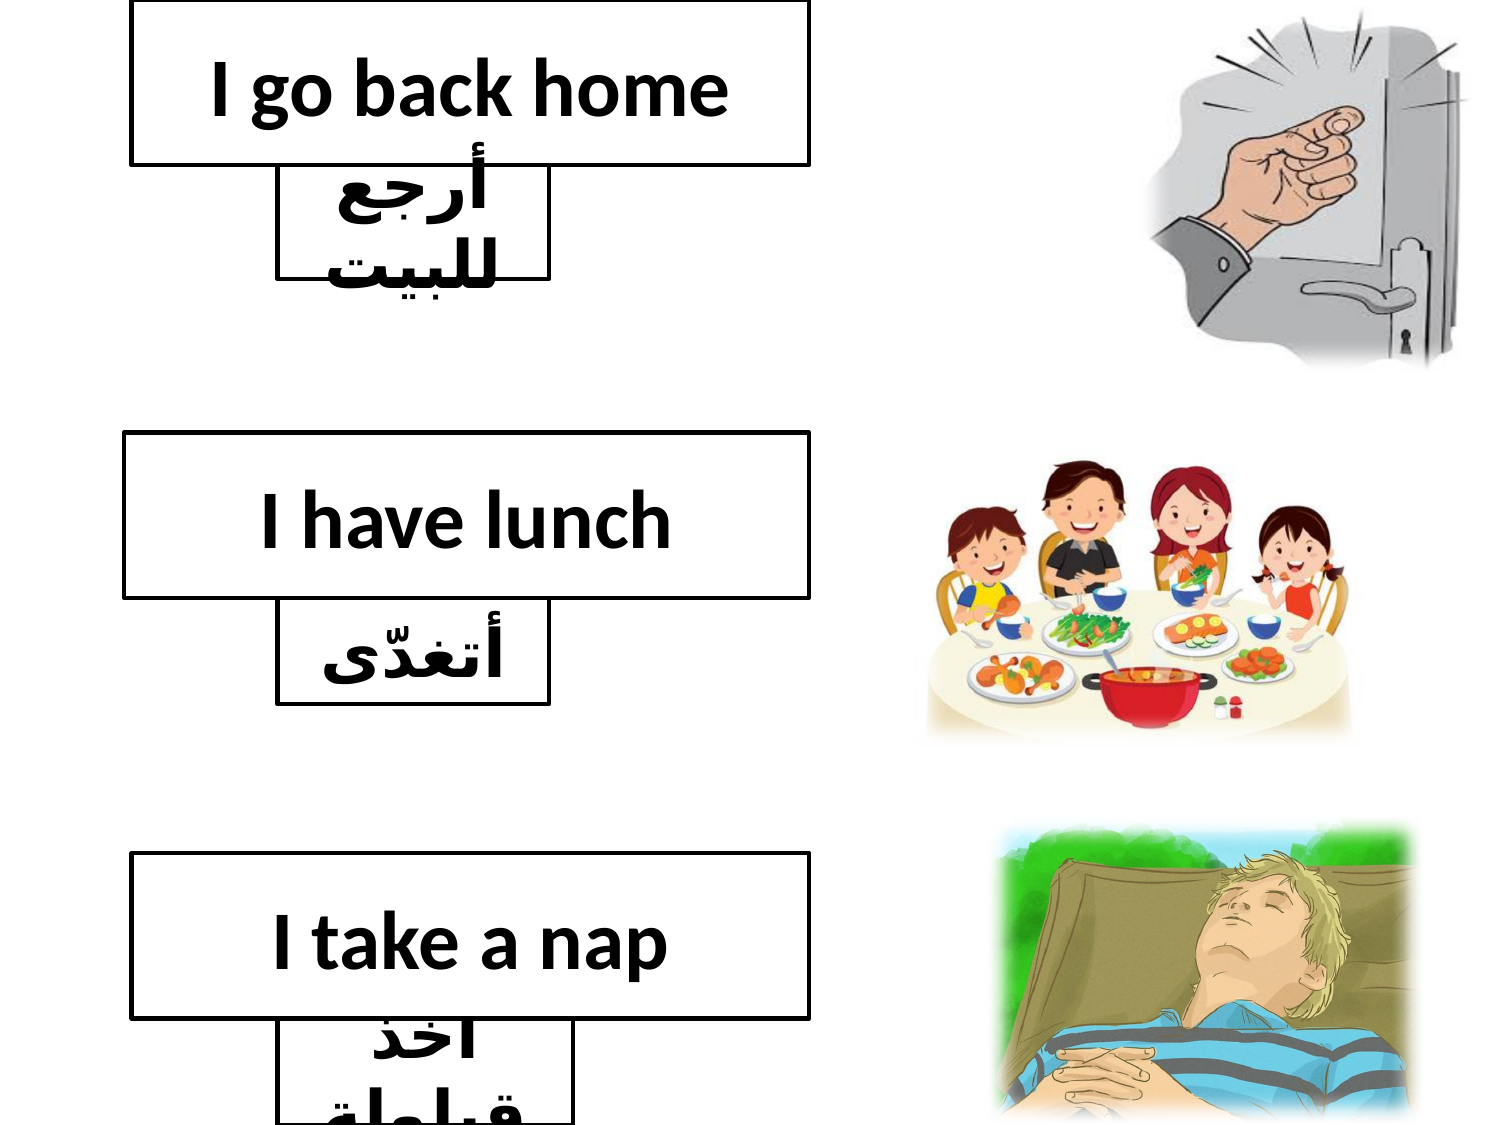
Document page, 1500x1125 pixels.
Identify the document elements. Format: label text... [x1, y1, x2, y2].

text_box أتغدّى [275, 596, 551, 706]
picture [913, 432, 1365, 747]
text_box I go back home [129, 0, 811, 167]
text_box أرجع للبيت [275, 163, 551, 281]
text_box I have lunch [122, 430, 811, 600]
picture [985, 814, 1425, 1125]
picture [1138, 4, 1474, 374]
text_box آخذ قيلولة [275, 1021, 575, 1125]
text_box I take a nap [129, 851, 811, 1021]
